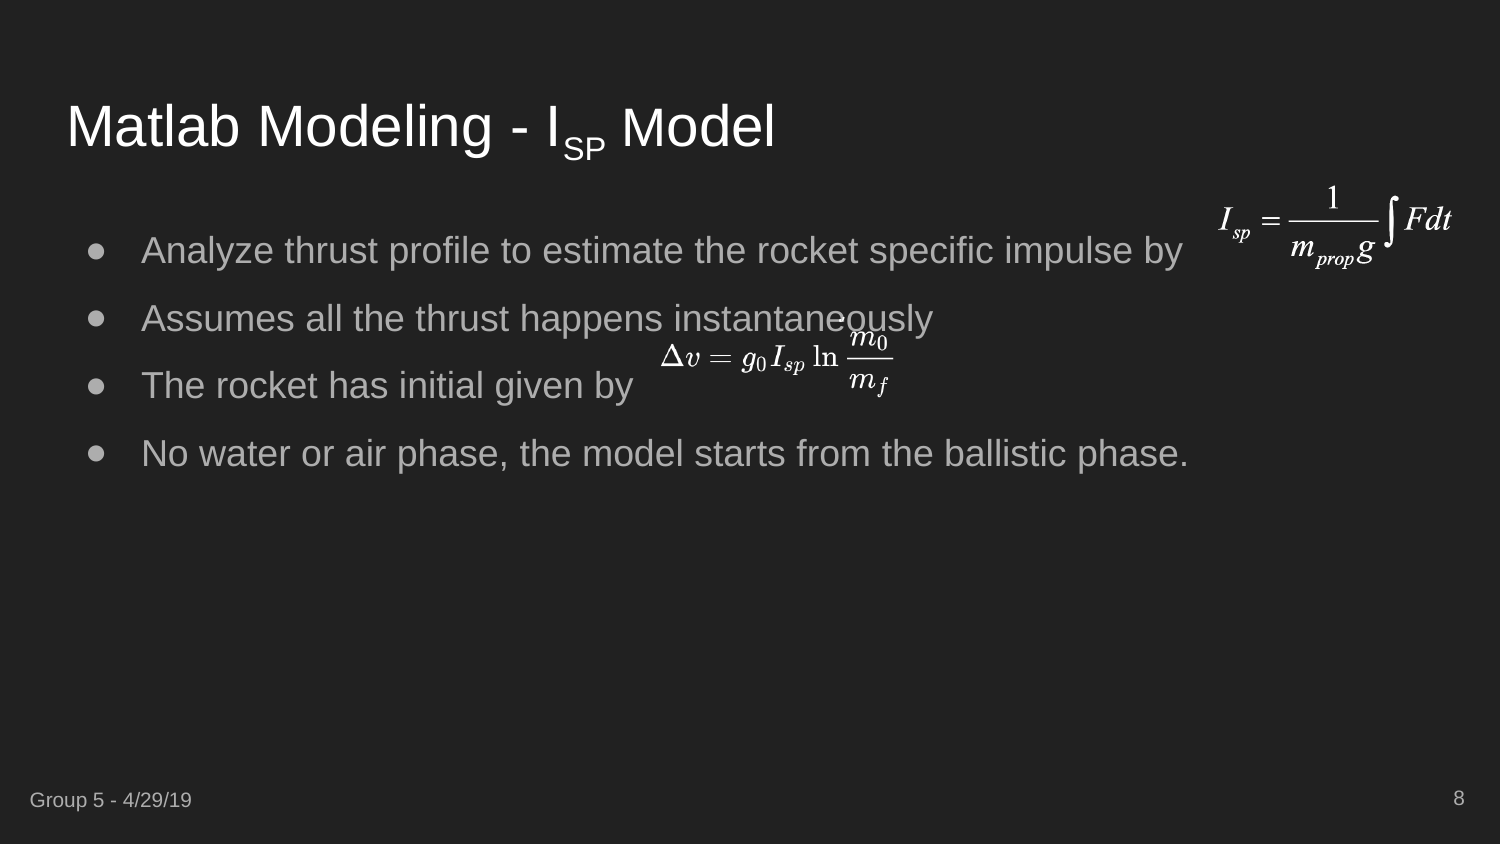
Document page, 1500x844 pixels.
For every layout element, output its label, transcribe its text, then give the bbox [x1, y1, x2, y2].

text_box Group 5 - 4/29/19 [7, 771, 208, 839]
picture [650, 317, 928, 403]
slide_number ‹#› [1389, 764, 1480, 830]
title Matlab Modeling - ISP Model [51, 72, 1449, 167]
list Analyze thrust profile to estimate the rocket specific impulse by Assumes all the thrust happens instantaneously The rocket has initial given by No water or air phase, the model starts from the ballistic phase. [51, 189, 1449, 750]
picture [1196, 161, 1471, 279]
